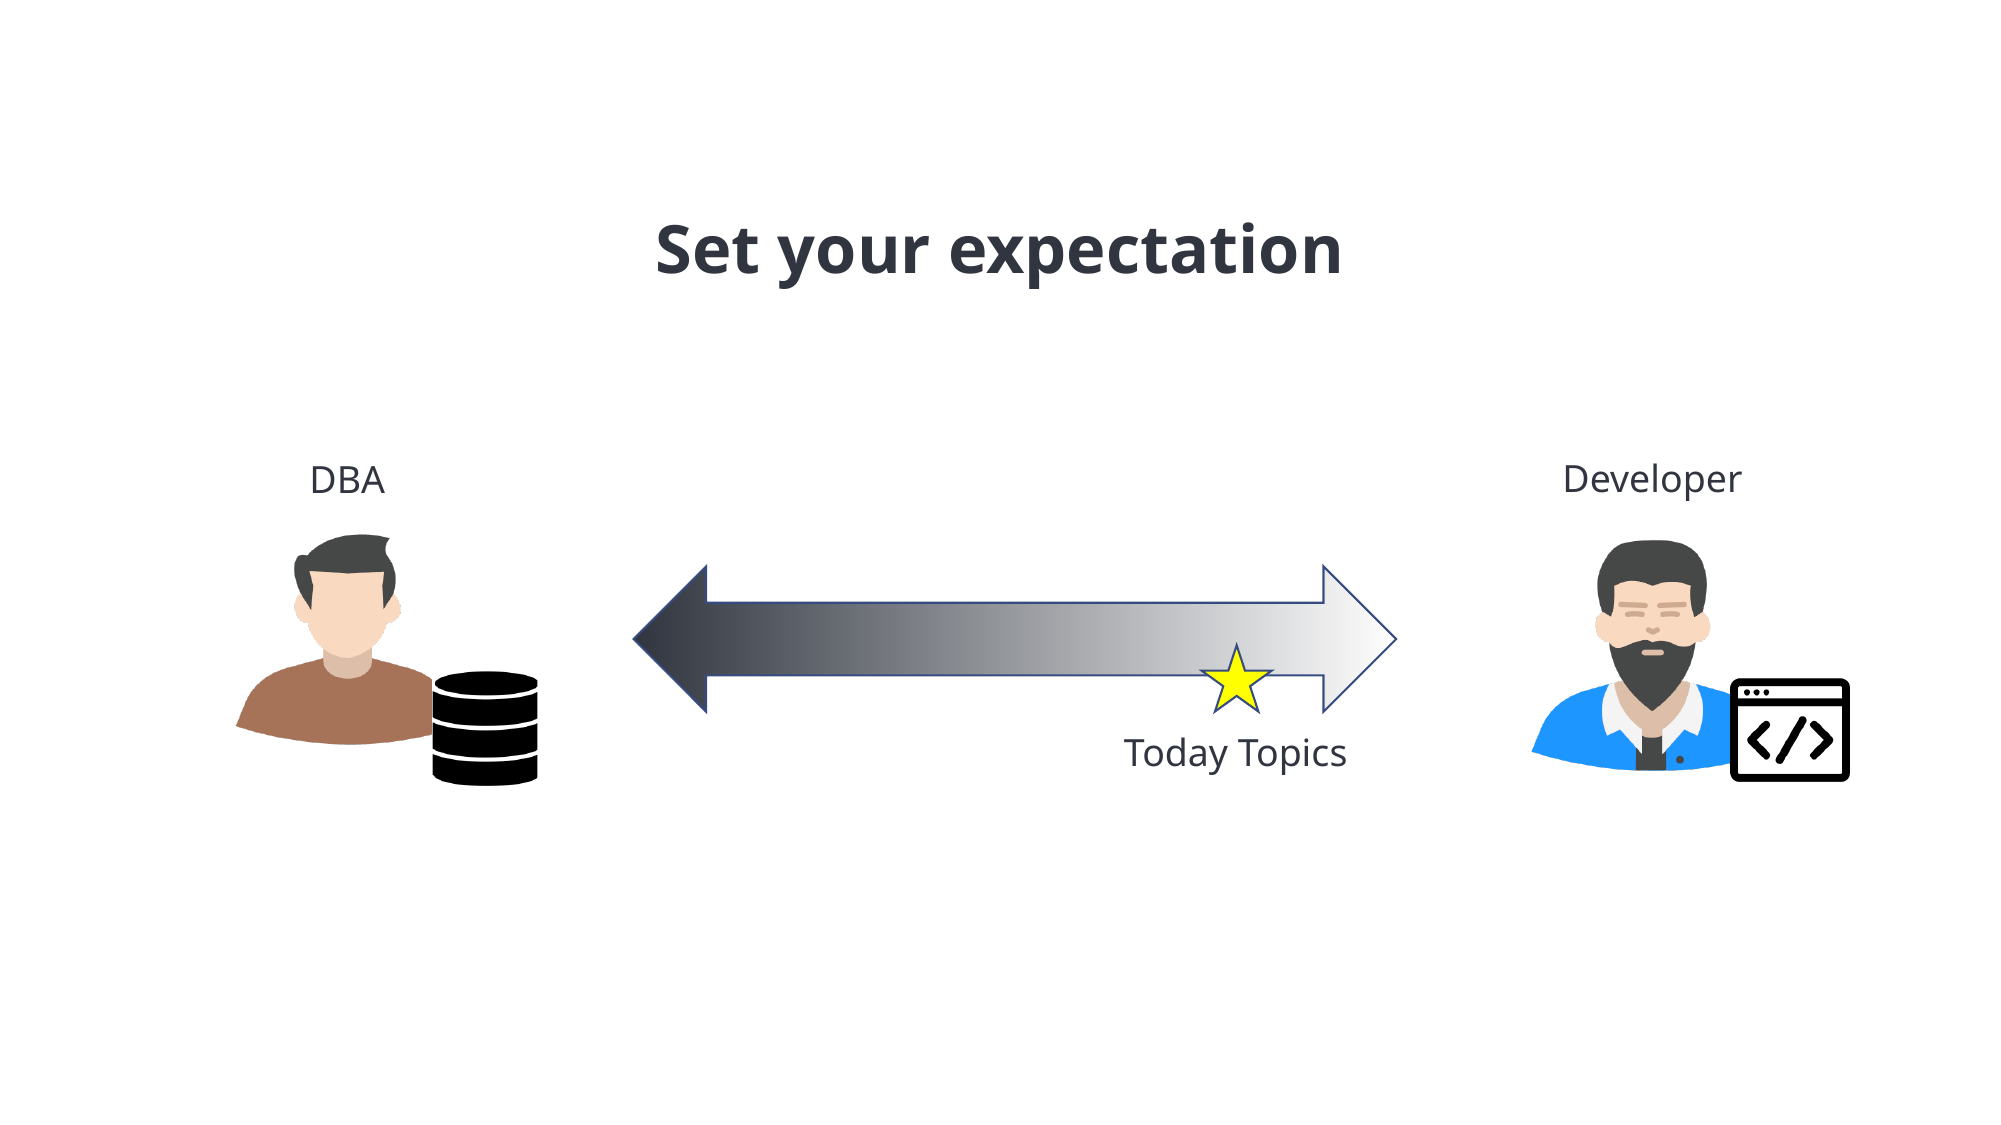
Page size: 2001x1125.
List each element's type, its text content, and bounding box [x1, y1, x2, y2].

text_box [632, 563, 1398, 715]
text_box DBA [209, 456, 485, 478]
text_box Set your expectation [655, 207, 1345, 288]
text_box [1198, 641, 1276, 715]
picture [187, 478, 538, 800]
text_box Today Topics [1098, 729, 1374, 775]
text_box Developer [1515, 455, 1791, 485]
picture [1492, 485, 1850, 806]
